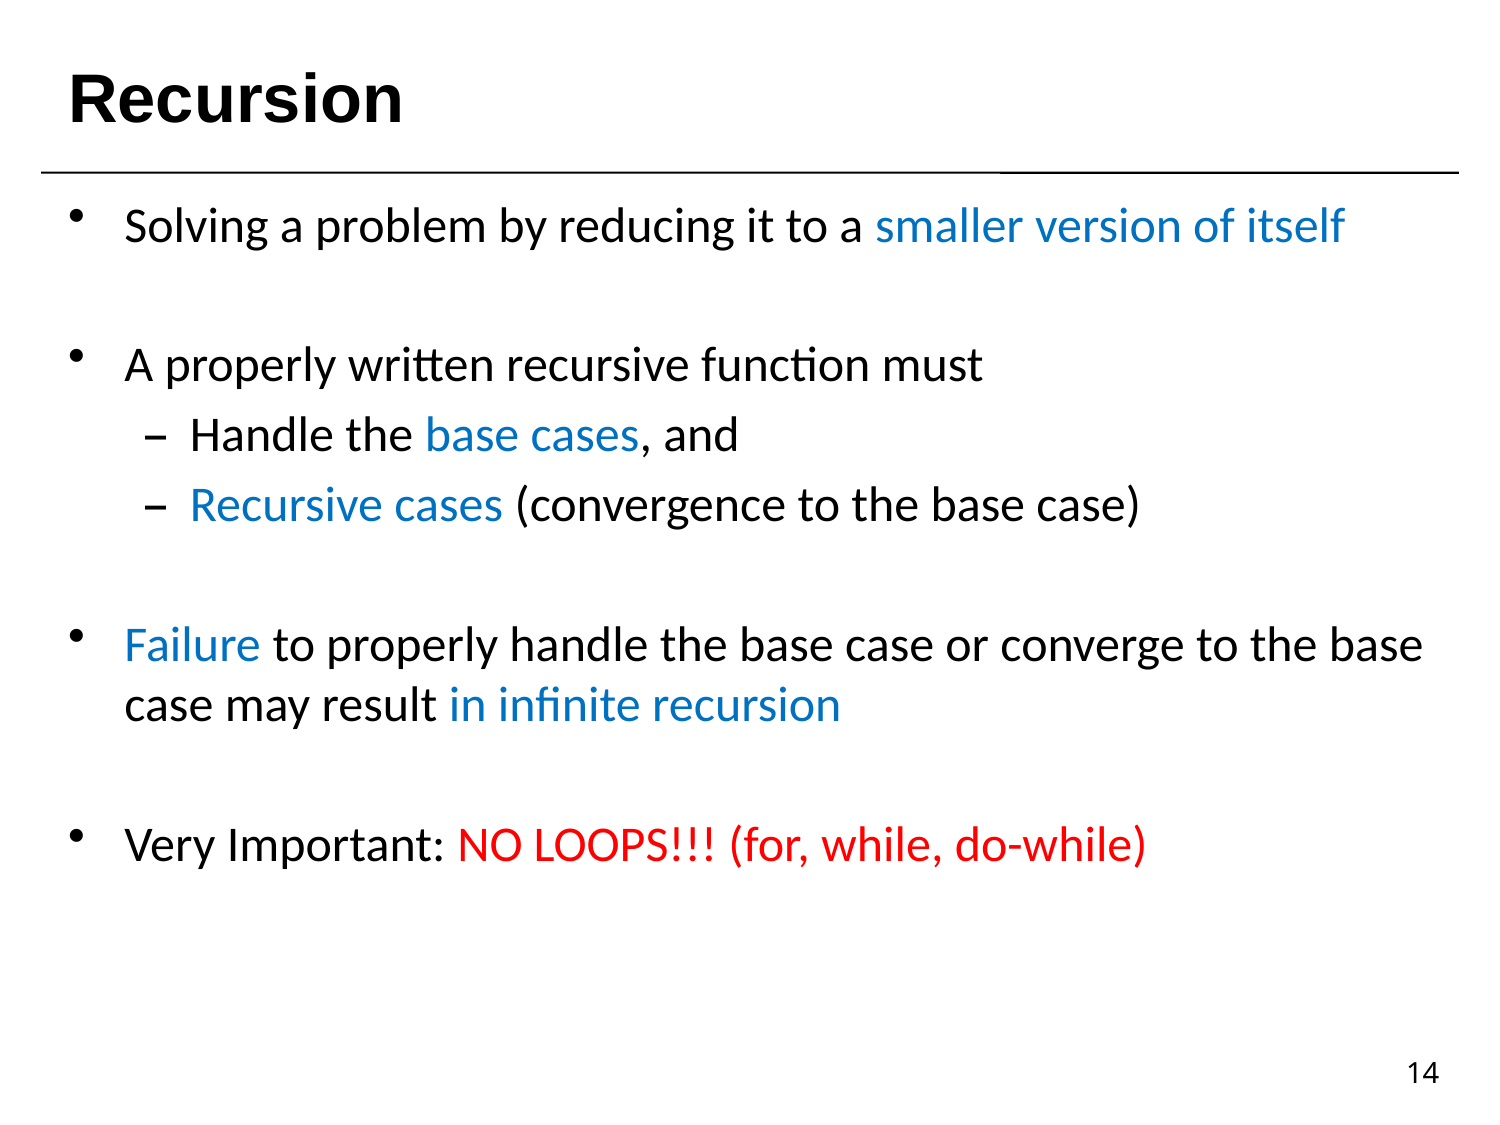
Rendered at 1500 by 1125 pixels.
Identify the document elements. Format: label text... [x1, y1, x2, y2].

list Solving a problem by reducing it to a smaller version of itself A properly written recursive function must Handle the base cases, and Recursive cases (convergence to the base case) Failure to properly handle the base case or converge to the base case may result in infinite recursion Very Important: NO LOOPS!!! (for, while, do-while) [52, 184, 1448, 1024]
title Recursion [52, 30, 1448, 159]
slide_number 14 [1104, 1046, 1455, 1125]
